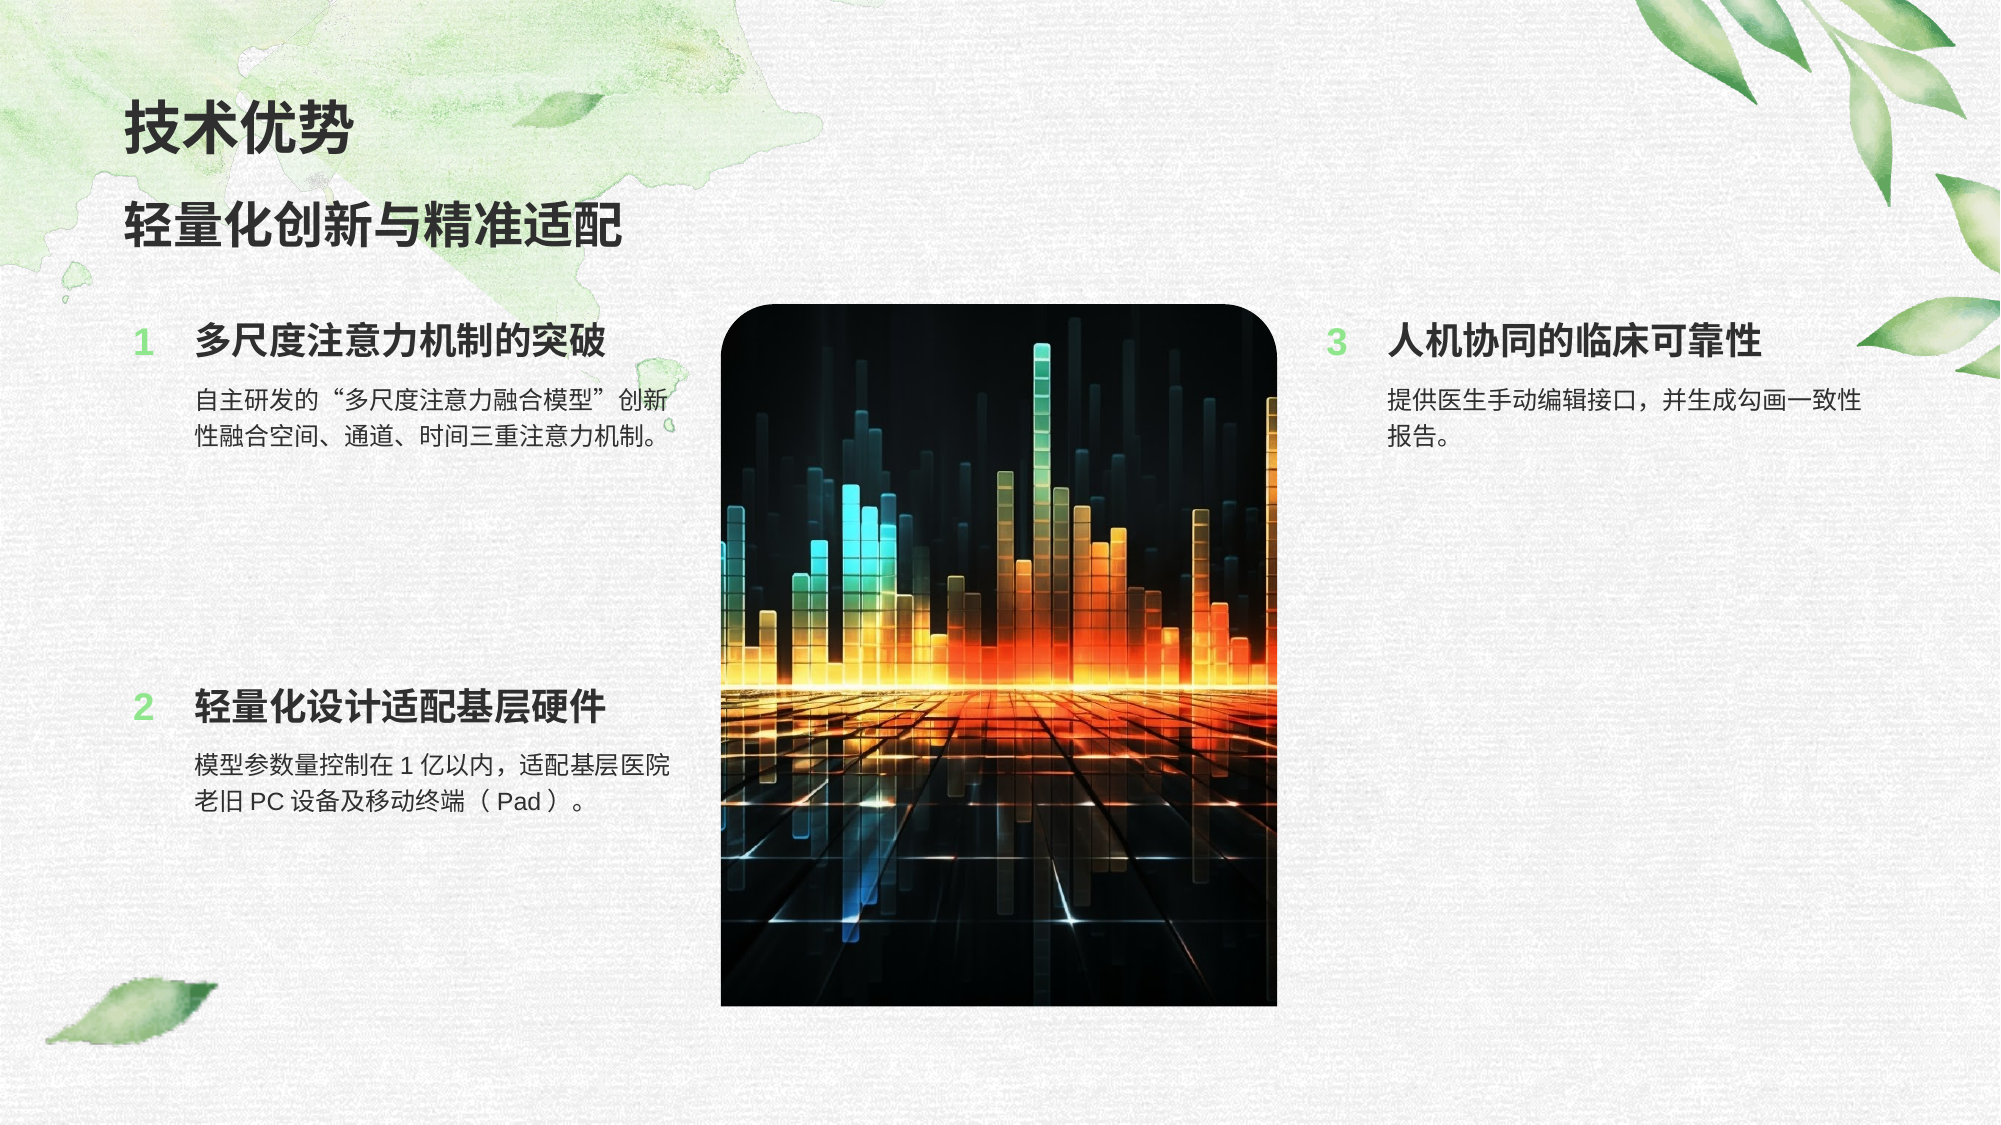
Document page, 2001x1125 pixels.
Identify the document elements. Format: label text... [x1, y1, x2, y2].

picture [0, 0, 2000, 1125]
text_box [108, 185, 1890, 1007]
title 技术优势 [108, 21, 1890, 169]
